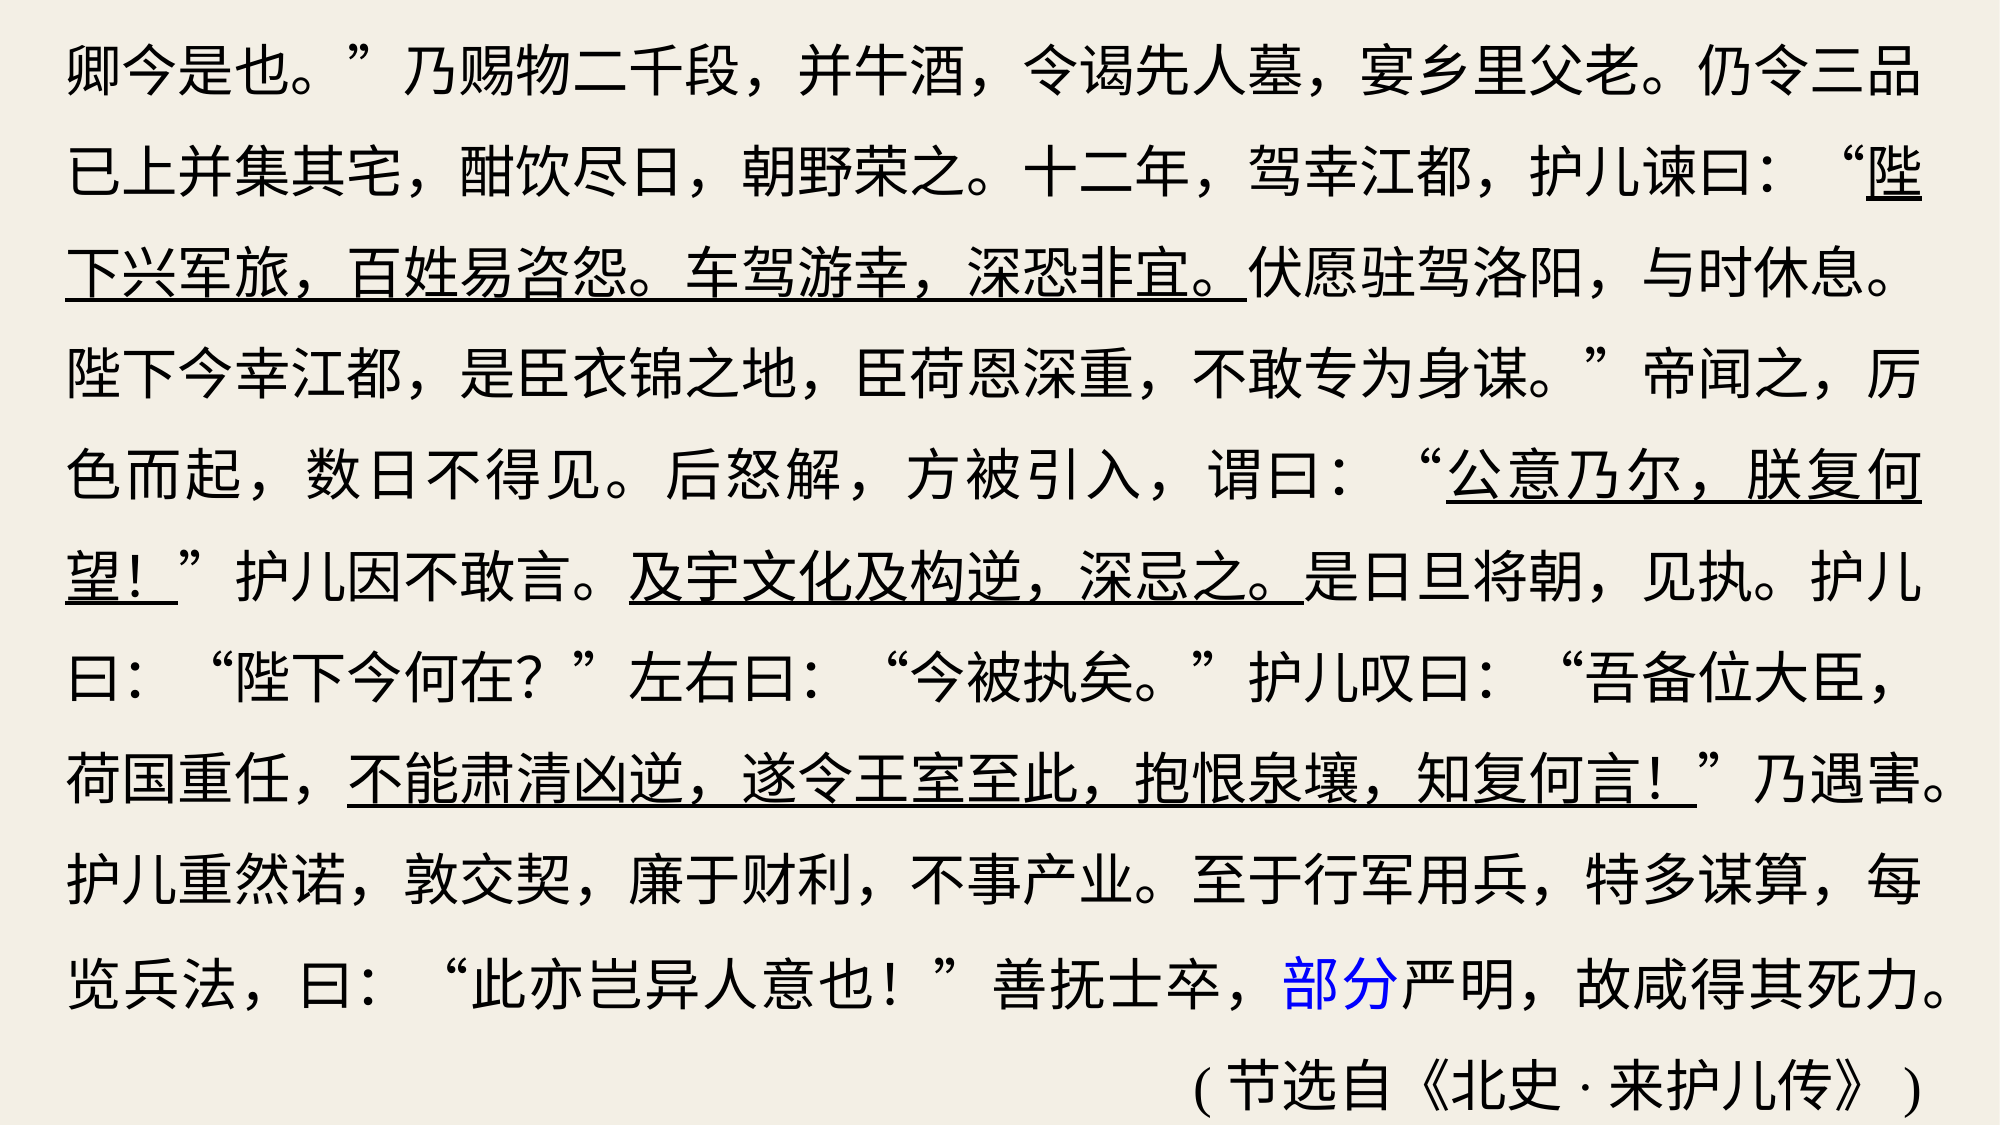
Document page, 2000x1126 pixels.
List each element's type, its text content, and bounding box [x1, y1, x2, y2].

text_box 卿今是也。”乃赐物二千段，并牛酒，令谒先人墓，宴乡里父老。仍令三品已上并集其宅，酣饮尽日，朝野荣之。十二年，驾幸江都，护儿谏曰：“陛下兴军旅，百姓易咨怨。车驾游幸，深恐非宜。伏愿驻驾洛阳，与时休息。陛下今幸江都，是臣衣锦之地，臣荷恩深重，不敢专为身谋。”帝闻之，厉色而起，数日不得见。后怒解，方被引入，谓曰：“公意乃尔，朕复何望！”护儿因不敢言。及宇文化及构逆，深忌之。是日旦将朝，见执。护儿曰：“陛下今何在？”左右曰：“今被执矣。”护儿叹曰：“吾备位大臣，荷国重任，不能肃清凶逆，遂令王室至此，抱恨泉壤，知复何言！”乃遇害。护儿重然诺，敦交契，廉于财利，不事产业。至于行军用兵，特多谋算，每览兵法，曰：“此亦岂异人意也！”善抚士卒，部分严明，故咸得其死力。 (节选自《北史·来护儿传》) [45, 0, 1943, 1126]
